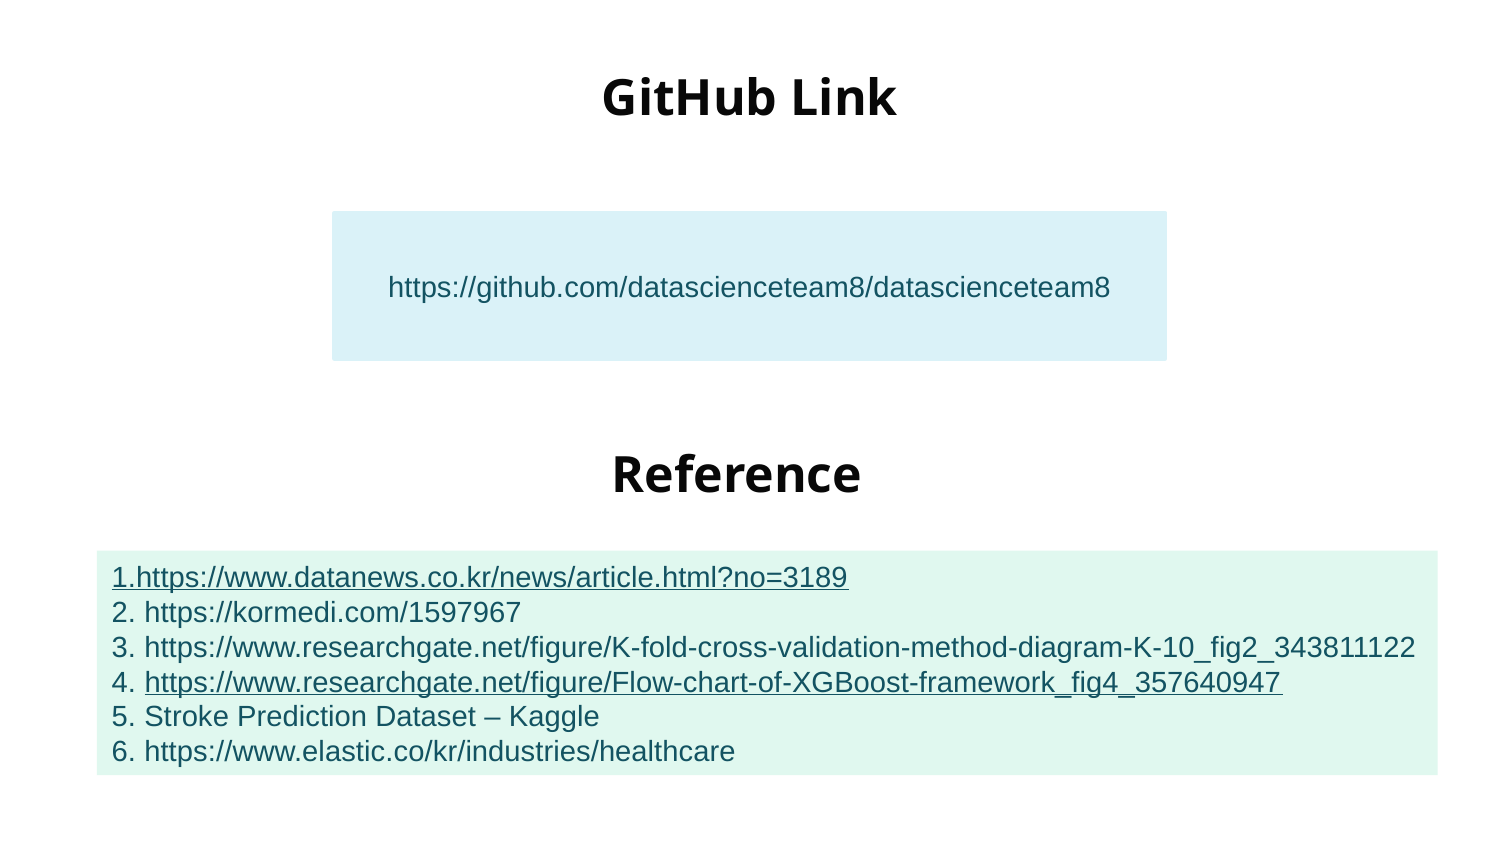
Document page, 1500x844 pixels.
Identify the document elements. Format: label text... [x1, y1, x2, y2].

text_box 1.https://www.datanews.co.kr/news/article.html?no=3189 2. https://kormedi.com/1597967 3. https://www.researchgate.net/figure/K-fold-cross-validation-method-diagram-K-10_fig2_343811122 4. https://www.researchgate.net/figure/Flow-chart-of-XGBoost-framework_fig4_357640947 5. Stroke Prediction Dataset – Kaggle 6. https://www.elastic.co/kr/industries/healthcare [96, 550, 1438, 776]
text_box Reference [16, 427, 1458, 521]
text_box https://github.com/datascienceteam8/datascienceteam8 [332, 211, 1167, 361]
title GitHub Link [29, 50, 1471, 145]
